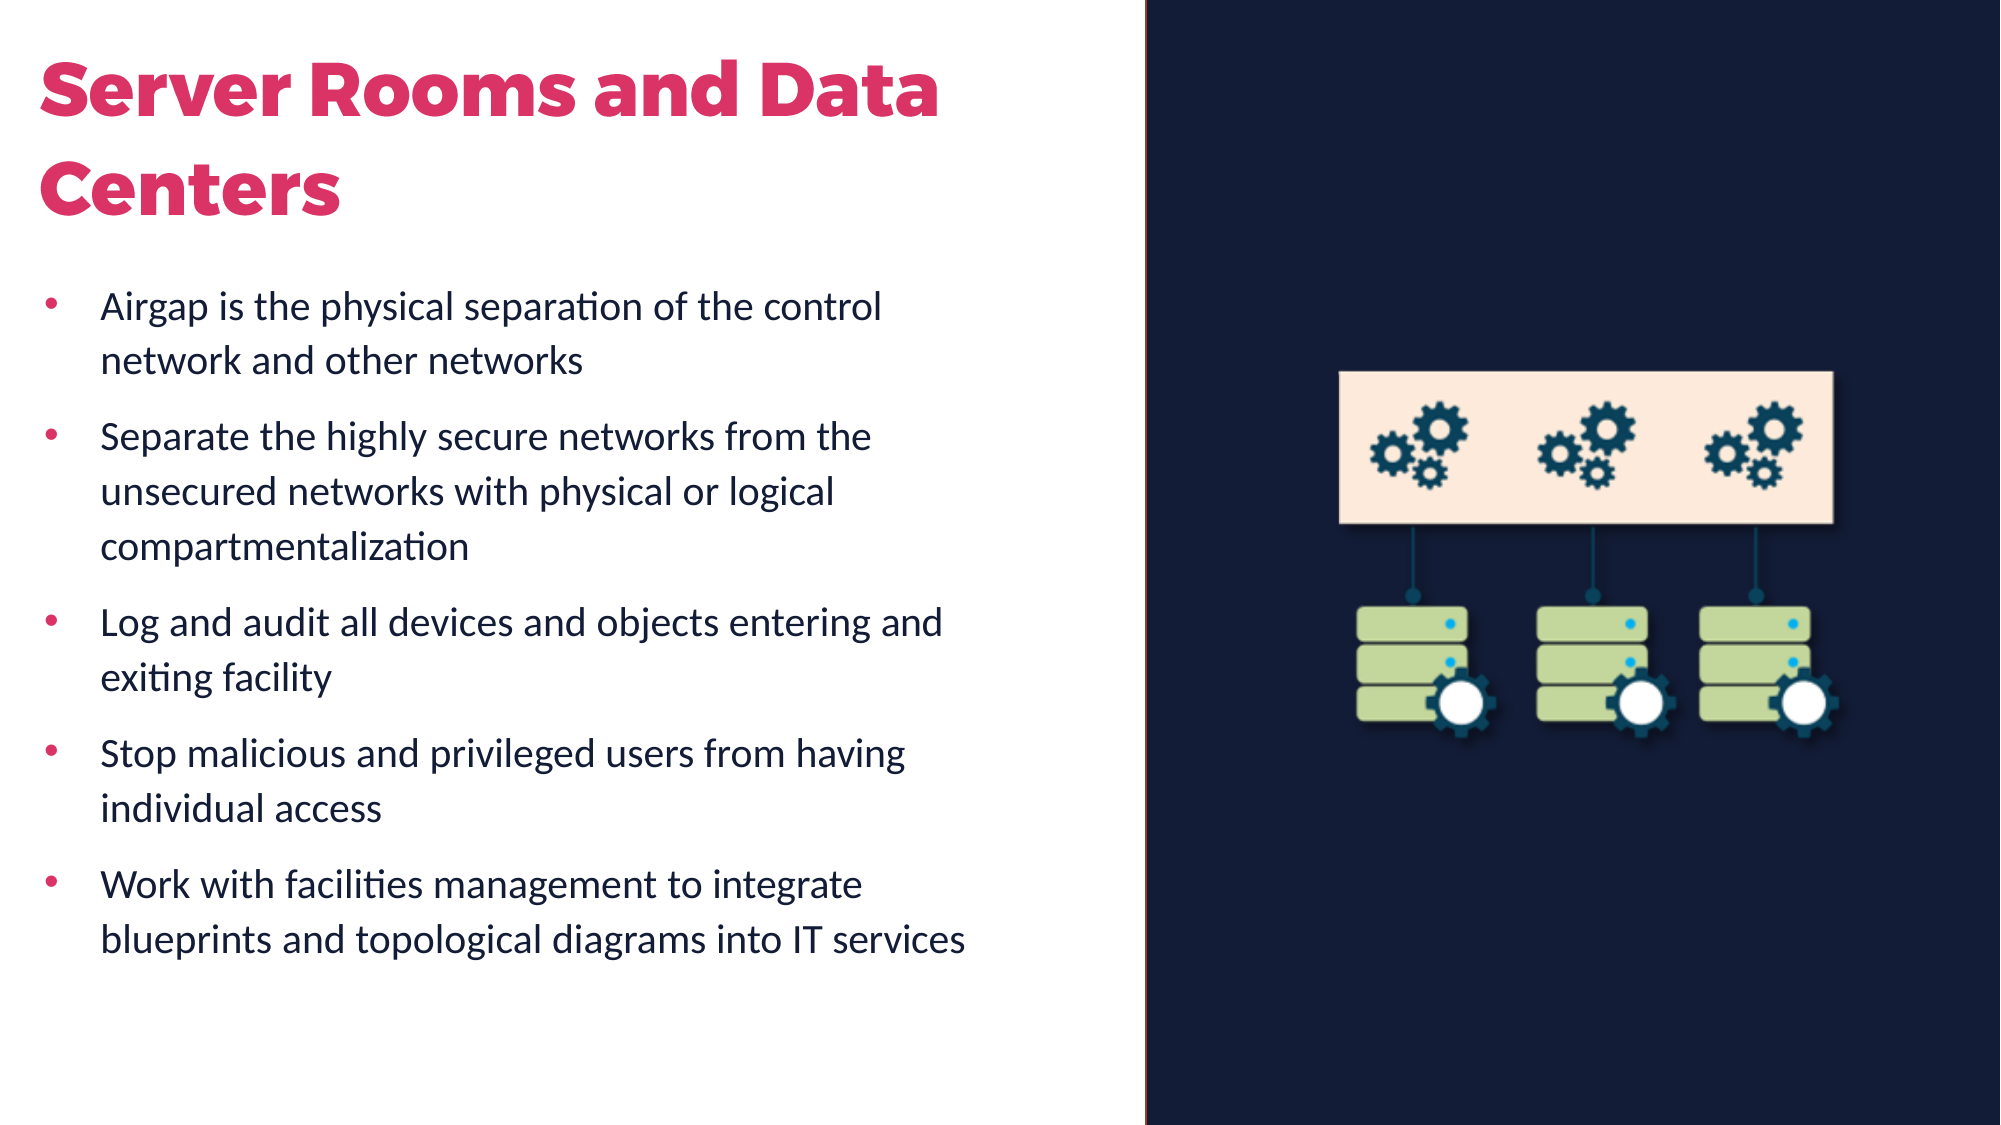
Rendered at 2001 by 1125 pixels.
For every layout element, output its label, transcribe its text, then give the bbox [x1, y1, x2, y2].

picture [1332, 296, 1863, 829]
picture [39, 141, 384, 234]
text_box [1144, 0, 2000, 1125]
picture [39, 42, 998, 135]
text_box Airgap is the physical separation of the control network and other networks Separate the highly secure networks from the unsecured networks with physical or logical compartmentalization Log and audit all devices and objects entering and exiting facility Stop malicious and privileged users from having individual access Work with facilities management to integrate blueprints and topological diagrams into IT services [42, 271, 969, 962]
